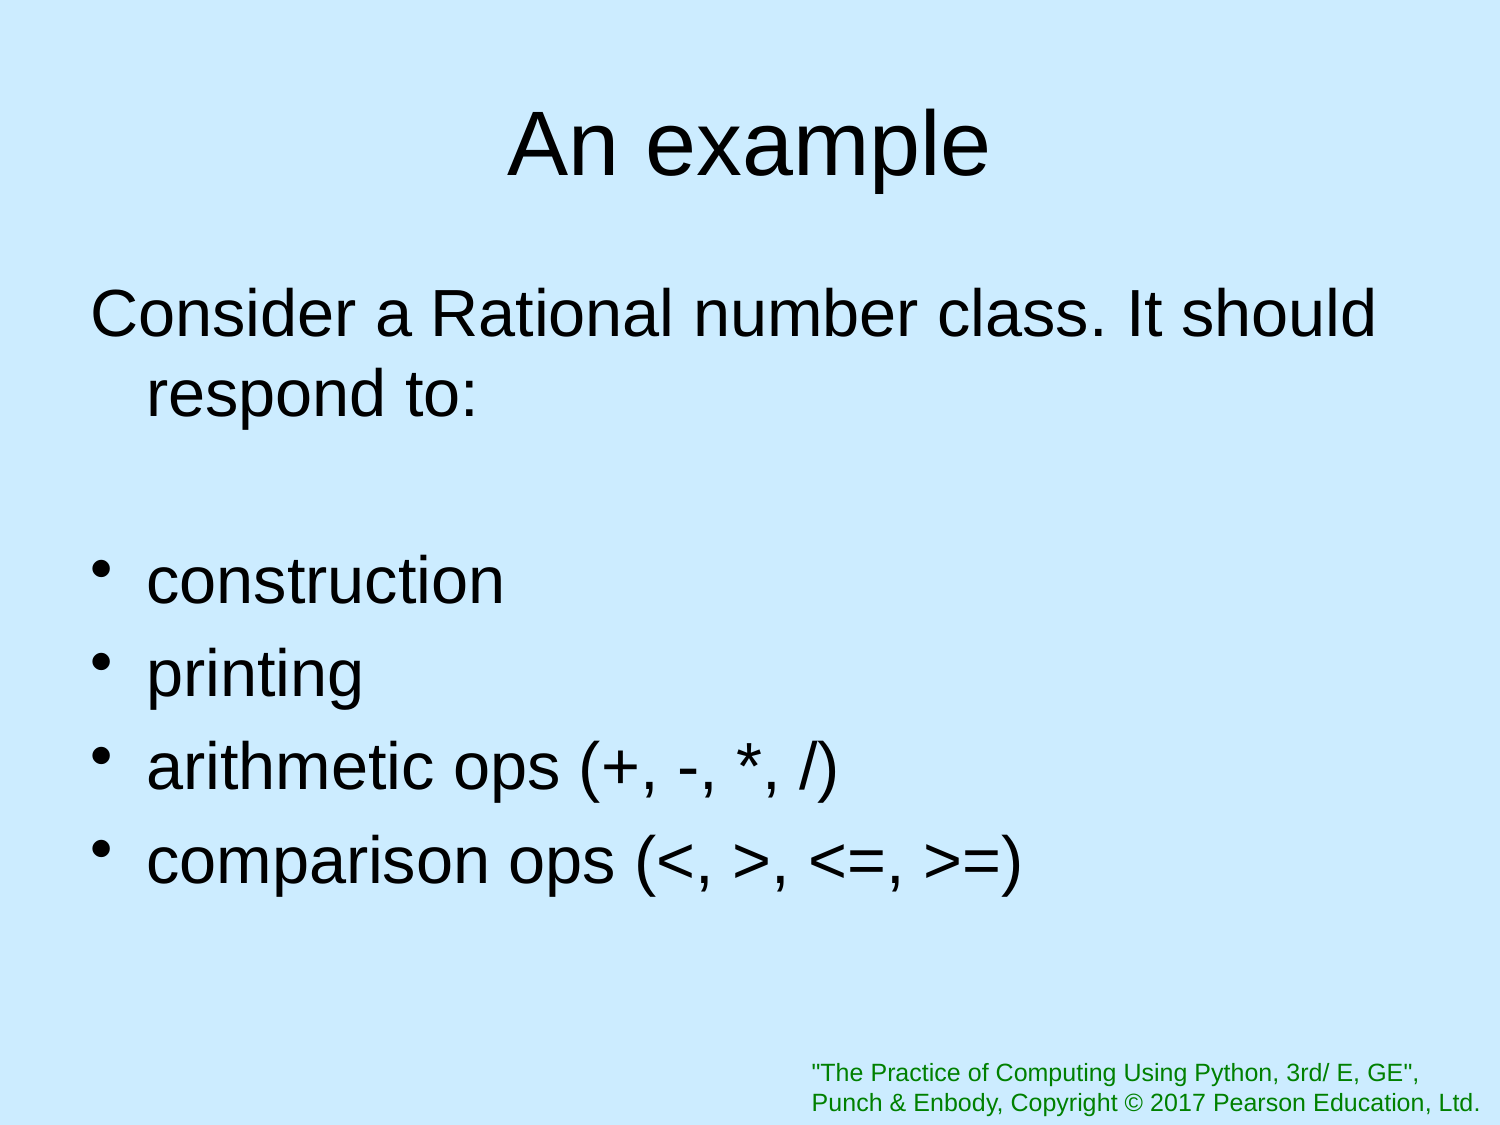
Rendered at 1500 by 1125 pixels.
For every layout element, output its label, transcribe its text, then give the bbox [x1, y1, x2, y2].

list Consider a Rational number class. It should respond to: construction printing arithmetic ops (+, -, *, /) comparison ops (<, >, <=, >=) [75, 262, 1425, 1005]
title An example [75, 45, 1425, 233]
